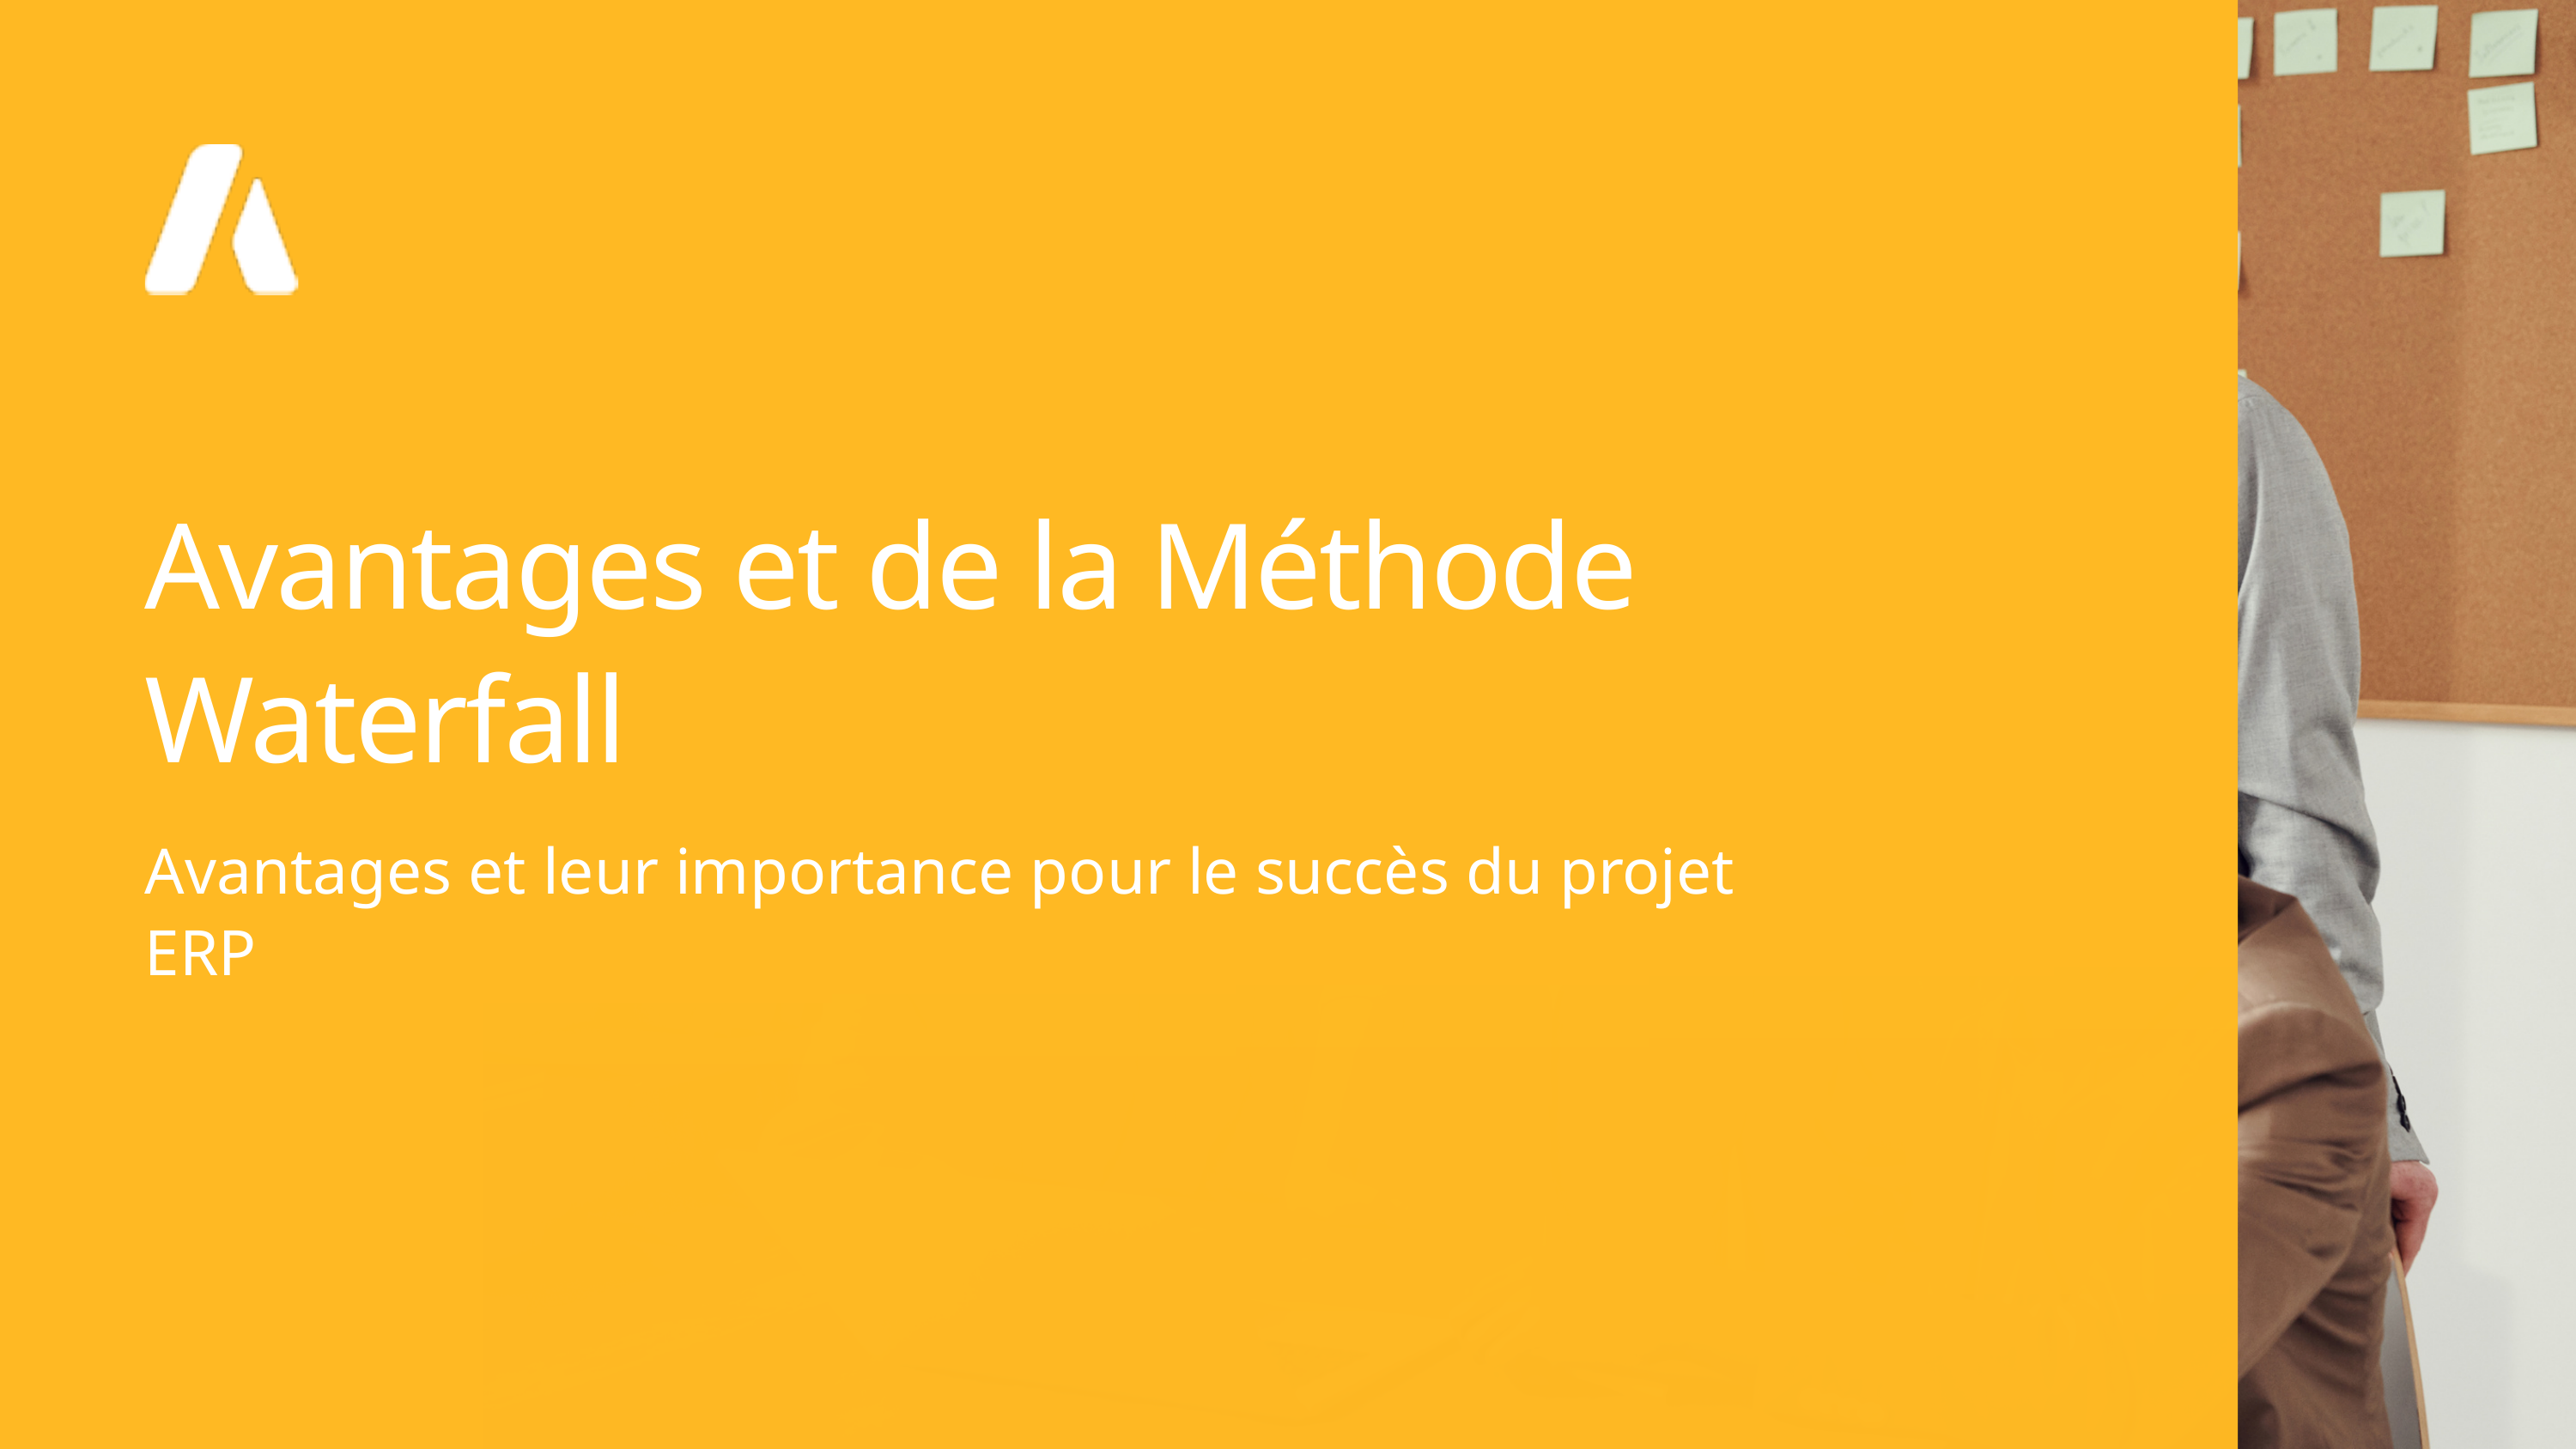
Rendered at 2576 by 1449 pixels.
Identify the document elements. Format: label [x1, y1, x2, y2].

text_box [144, 464, 1743, 984]
text_box [144, 144, 299, 295]
text_box [482, 0, 2576, 1449]
